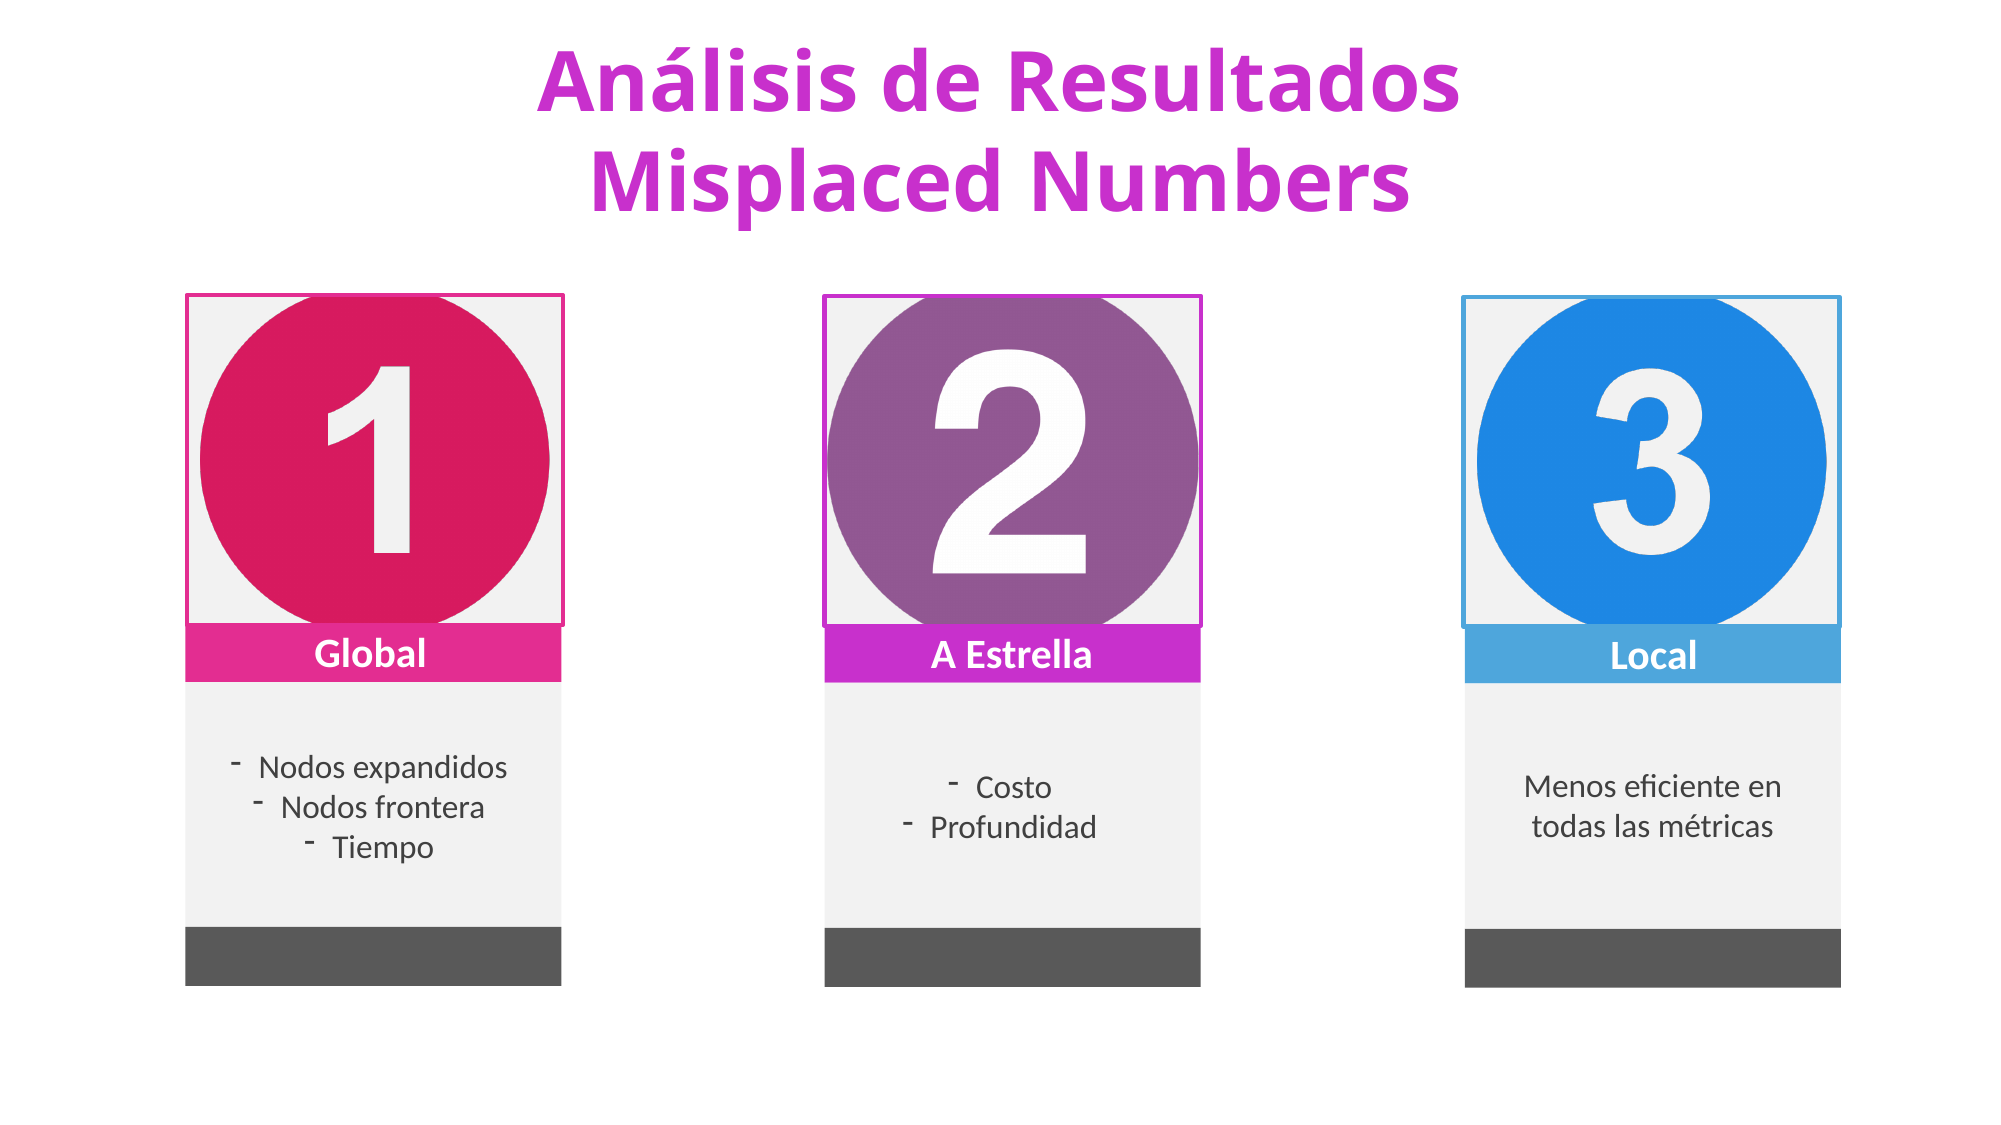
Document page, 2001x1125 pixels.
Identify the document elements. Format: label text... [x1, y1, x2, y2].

text_box Análisis de Resultados Misplaced Numbers [493, 20, 1507, 236]
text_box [1464, 624, 1842, 988]
picture [1465, 298, 1838, 625]
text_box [824, 623, 1201, 987]
picture [188, 297, 561, 623]
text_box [185, 622, 562, 987]
picture [826, 297, 1199, 624]
